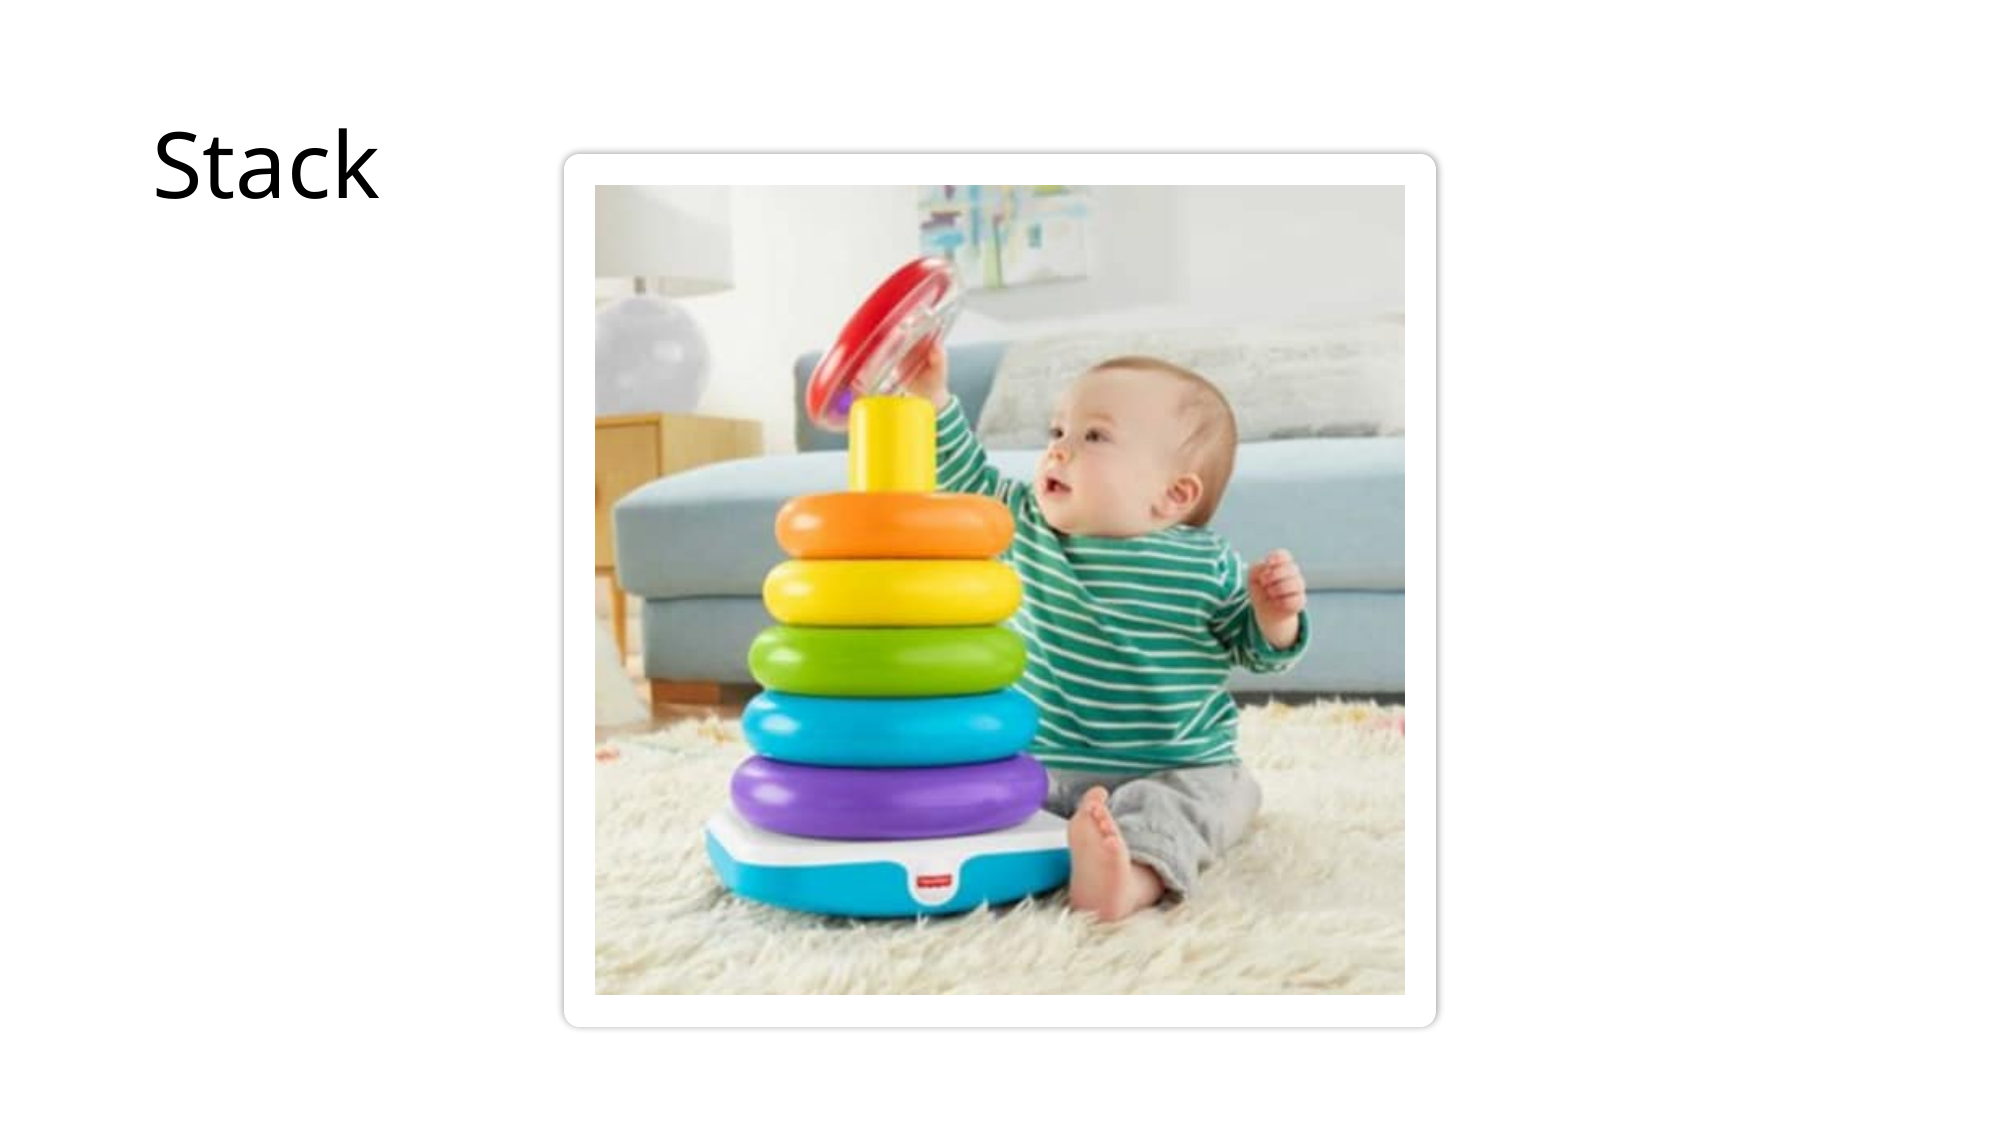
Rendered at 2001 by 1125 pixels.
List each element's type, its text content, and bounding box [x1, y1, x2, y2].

title Stack [137, 59, 488, 278]
picture [594, 185, 1405, 996]
